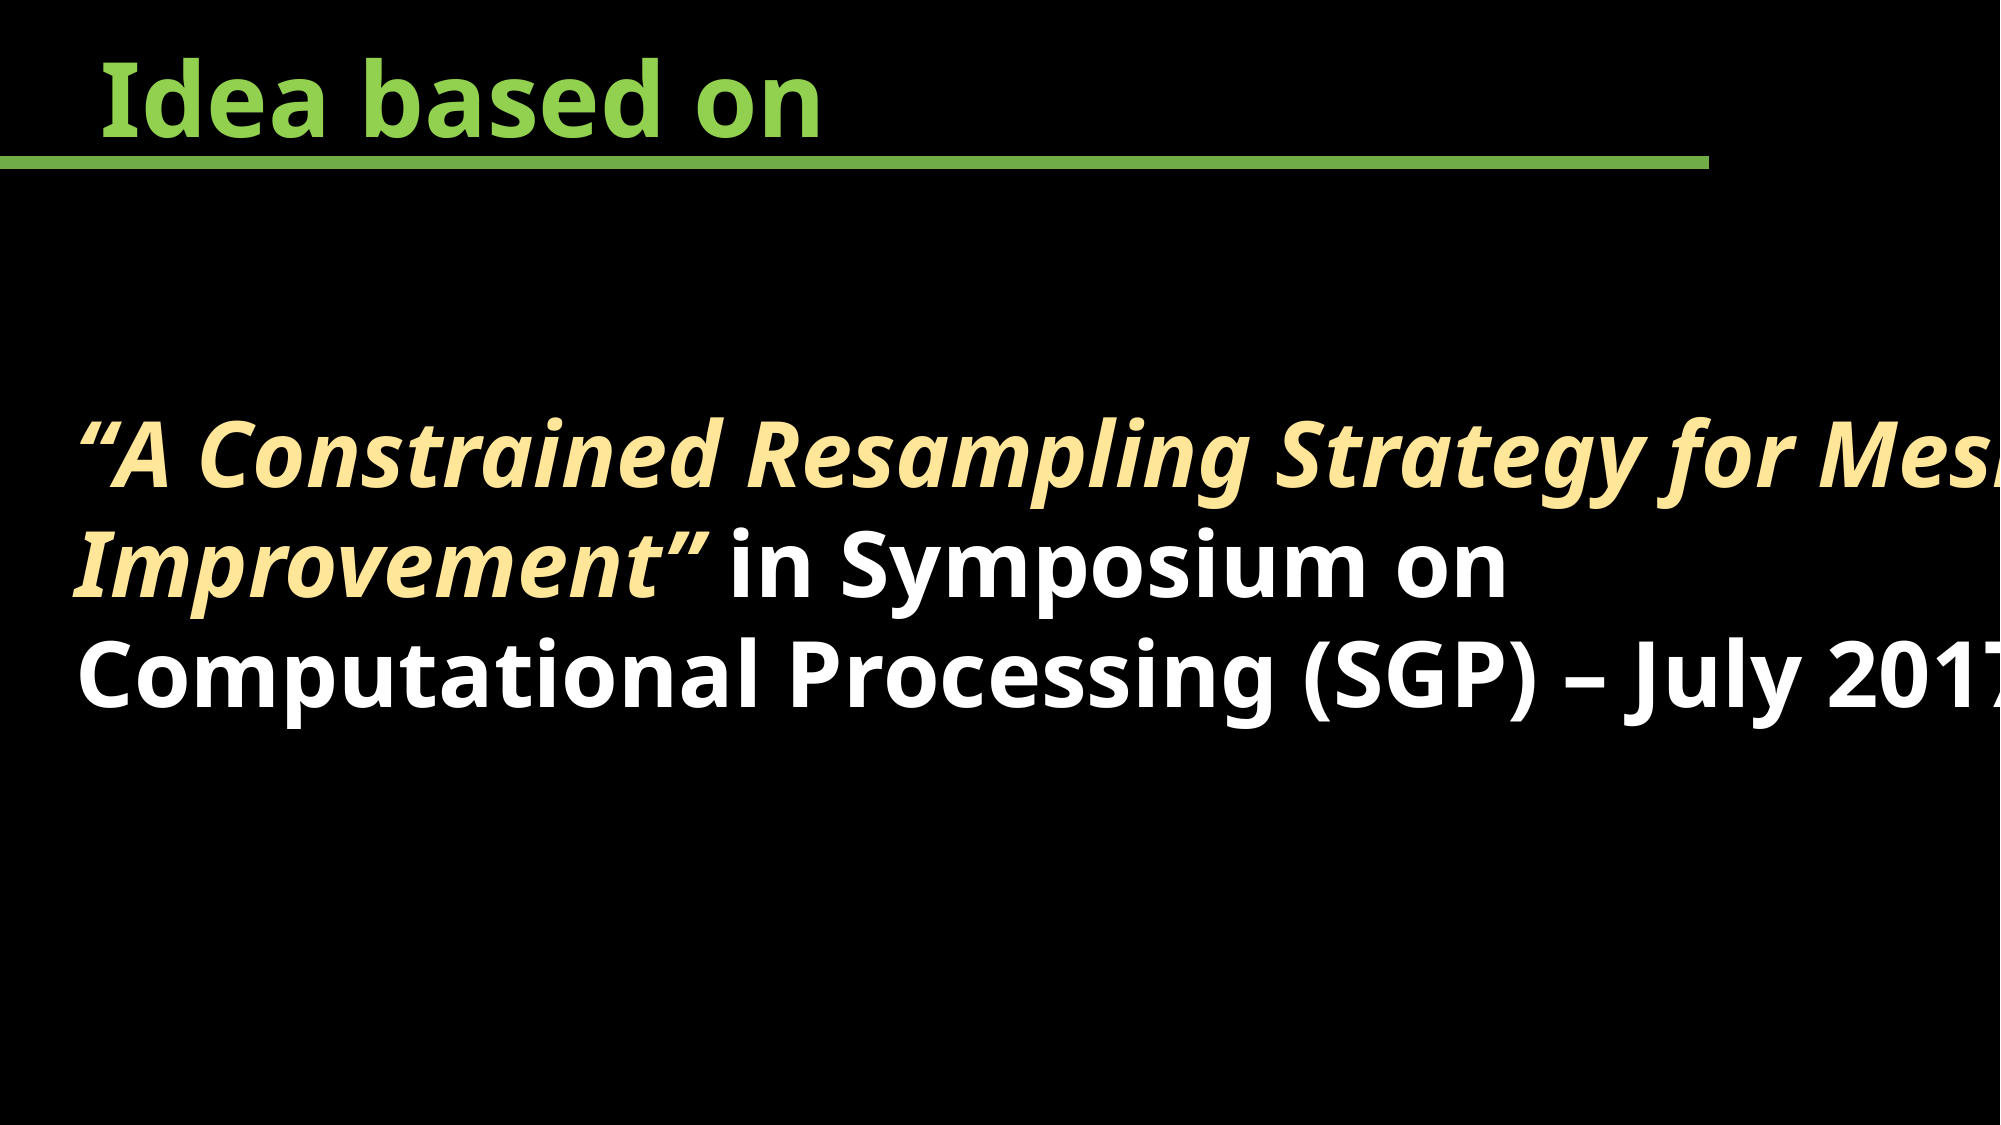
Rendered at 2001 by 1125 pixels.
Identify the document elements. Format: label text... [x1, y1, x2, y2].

text_box “A Constrained Resampling Strategy for Mesh Improvement” in Symposium on Computational Processing (SGP) – July 2017 [60, 388, 2000, 733]
text_box Idea based on [85, 26, 944, 162]
